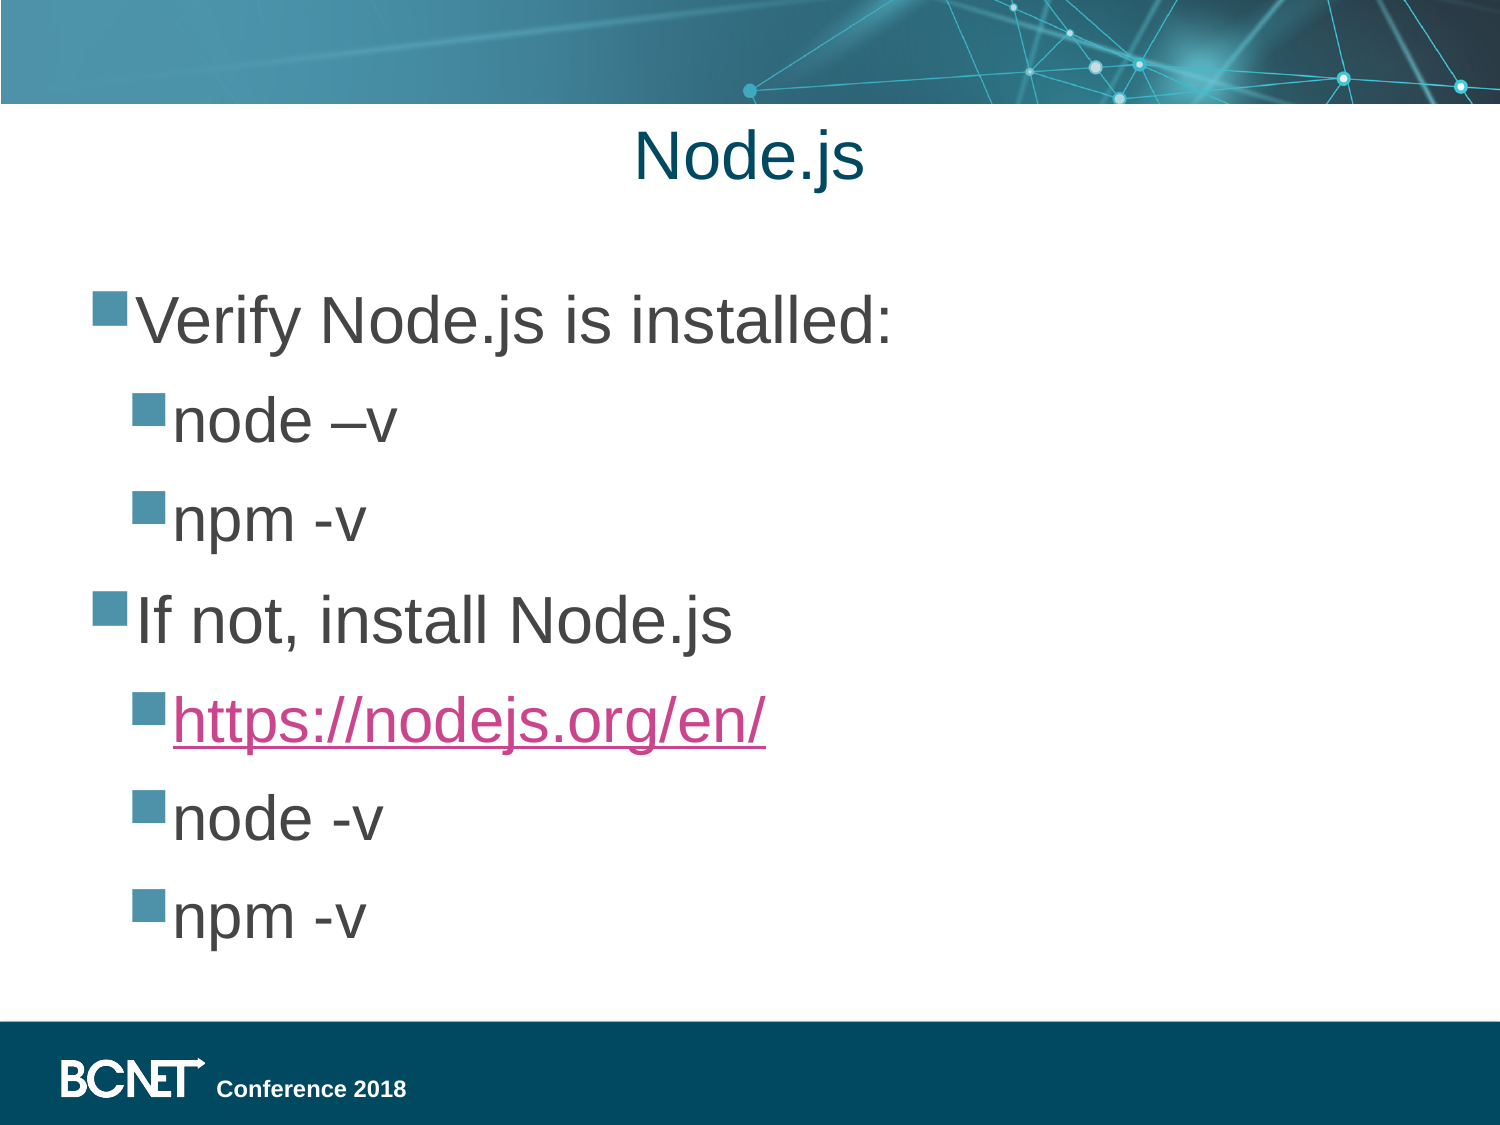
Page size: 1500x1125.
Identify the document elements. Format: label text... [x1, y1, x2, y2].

title Node.js [71, 103, 1429, 270]
list Verify Node.js is installed: node –v npm -v If not, install Node.js https://nodejs.org/en/ node -v npm -v [71, 270, 1429, 962]
picture [1, 0, 1500, 104]
